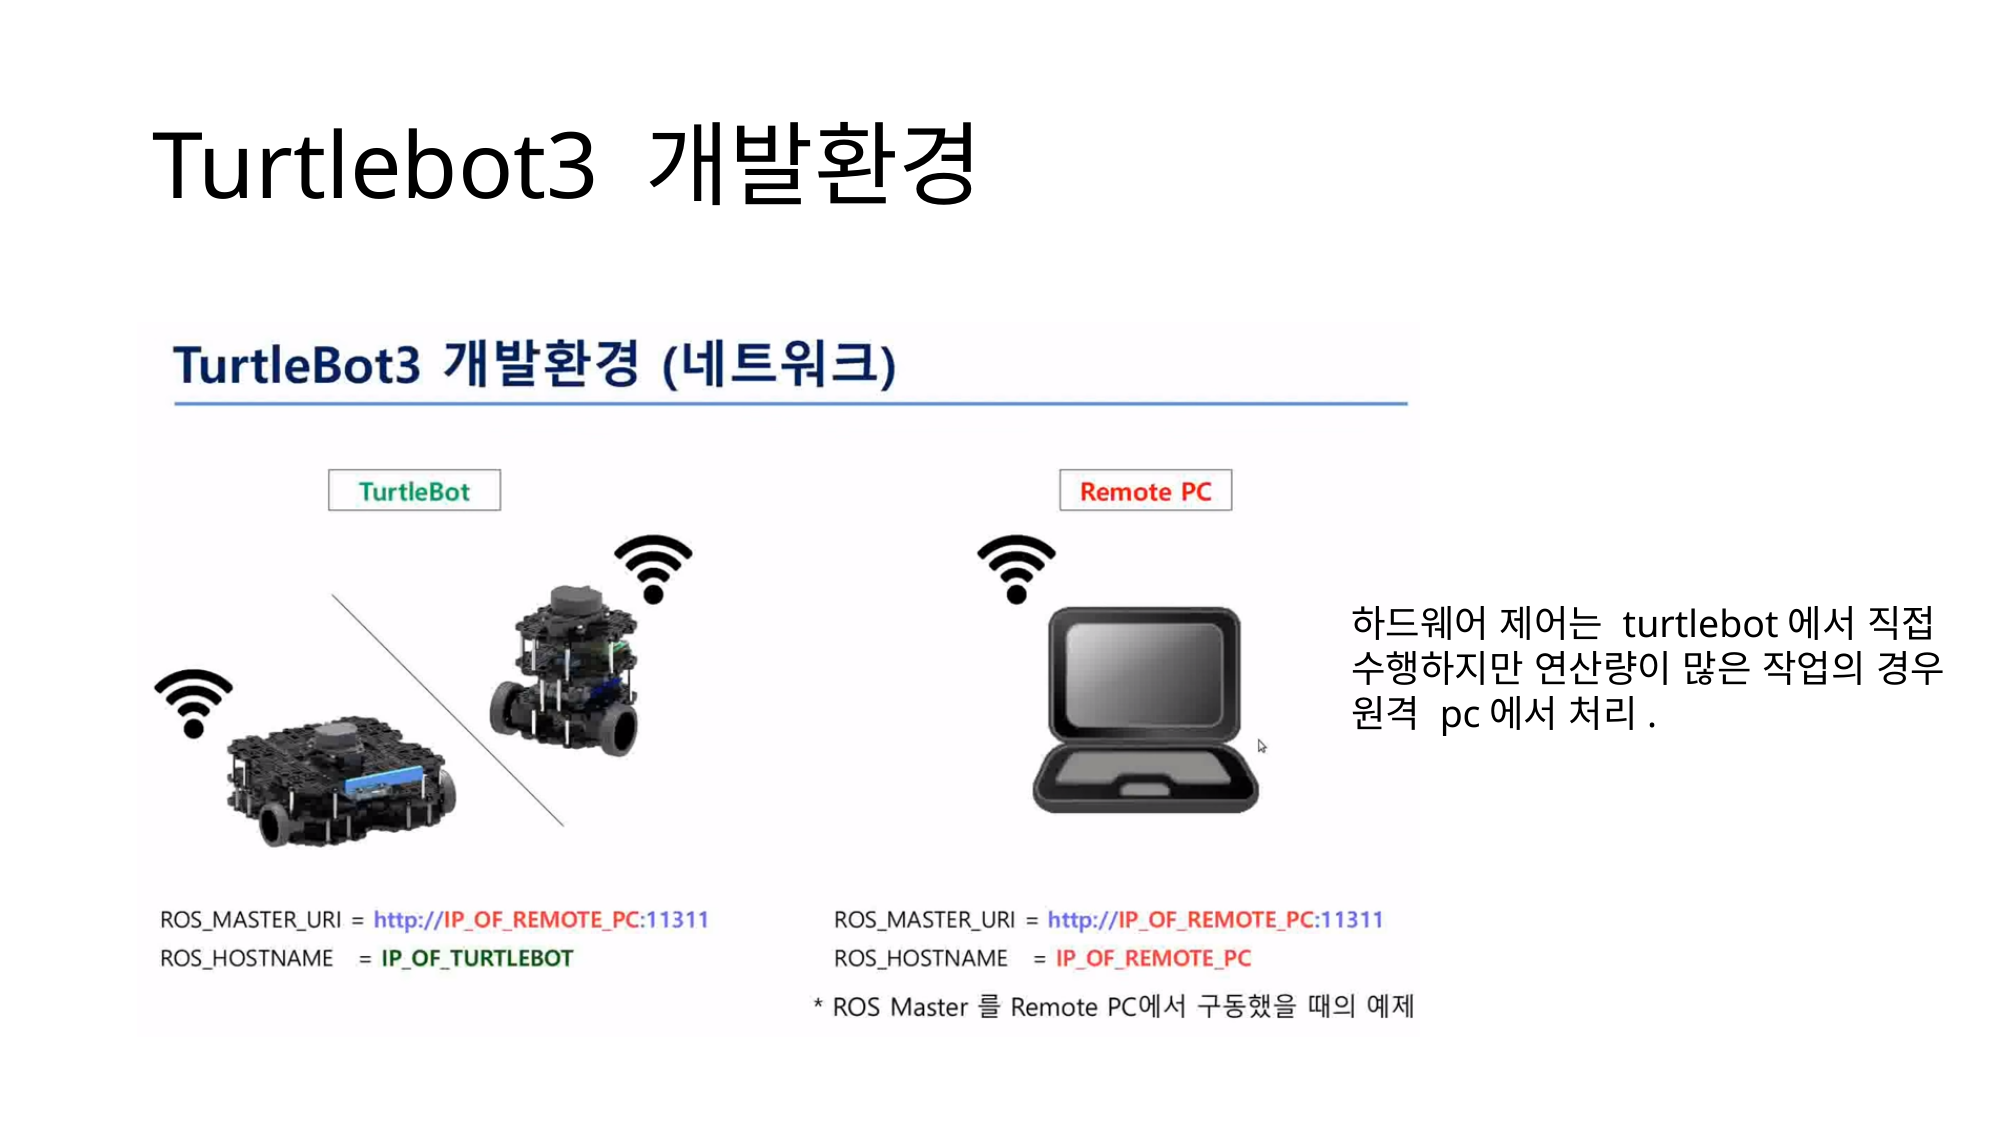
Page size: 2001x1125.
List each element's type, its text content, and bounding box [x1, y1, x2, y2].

text_box 하드웨어 제어는 turtlebot에서 직접 수행하지만 연산량이 많은 작업의 경우 원격 pc에서 처리. [1420, 592, 1983, 743]
title Turtlebot3 개발환경 [137, 59, 1863, 278]
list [137, 322, 1420, 1037]
